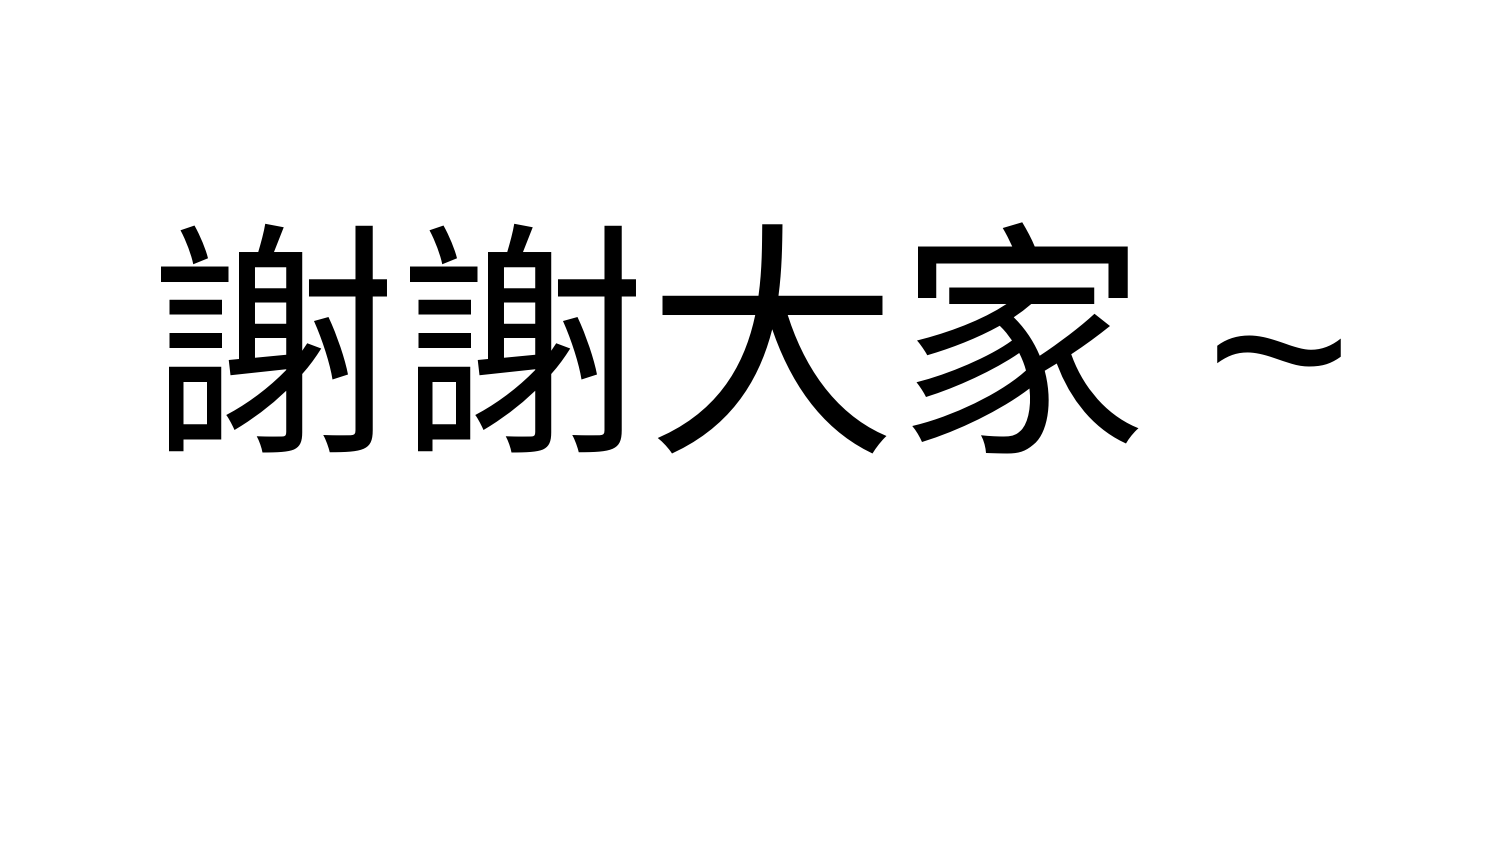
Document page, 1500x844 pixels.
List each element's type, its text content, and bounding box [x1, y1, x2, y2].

title 謝謝大家~ [51, 181, 1449, 504]
